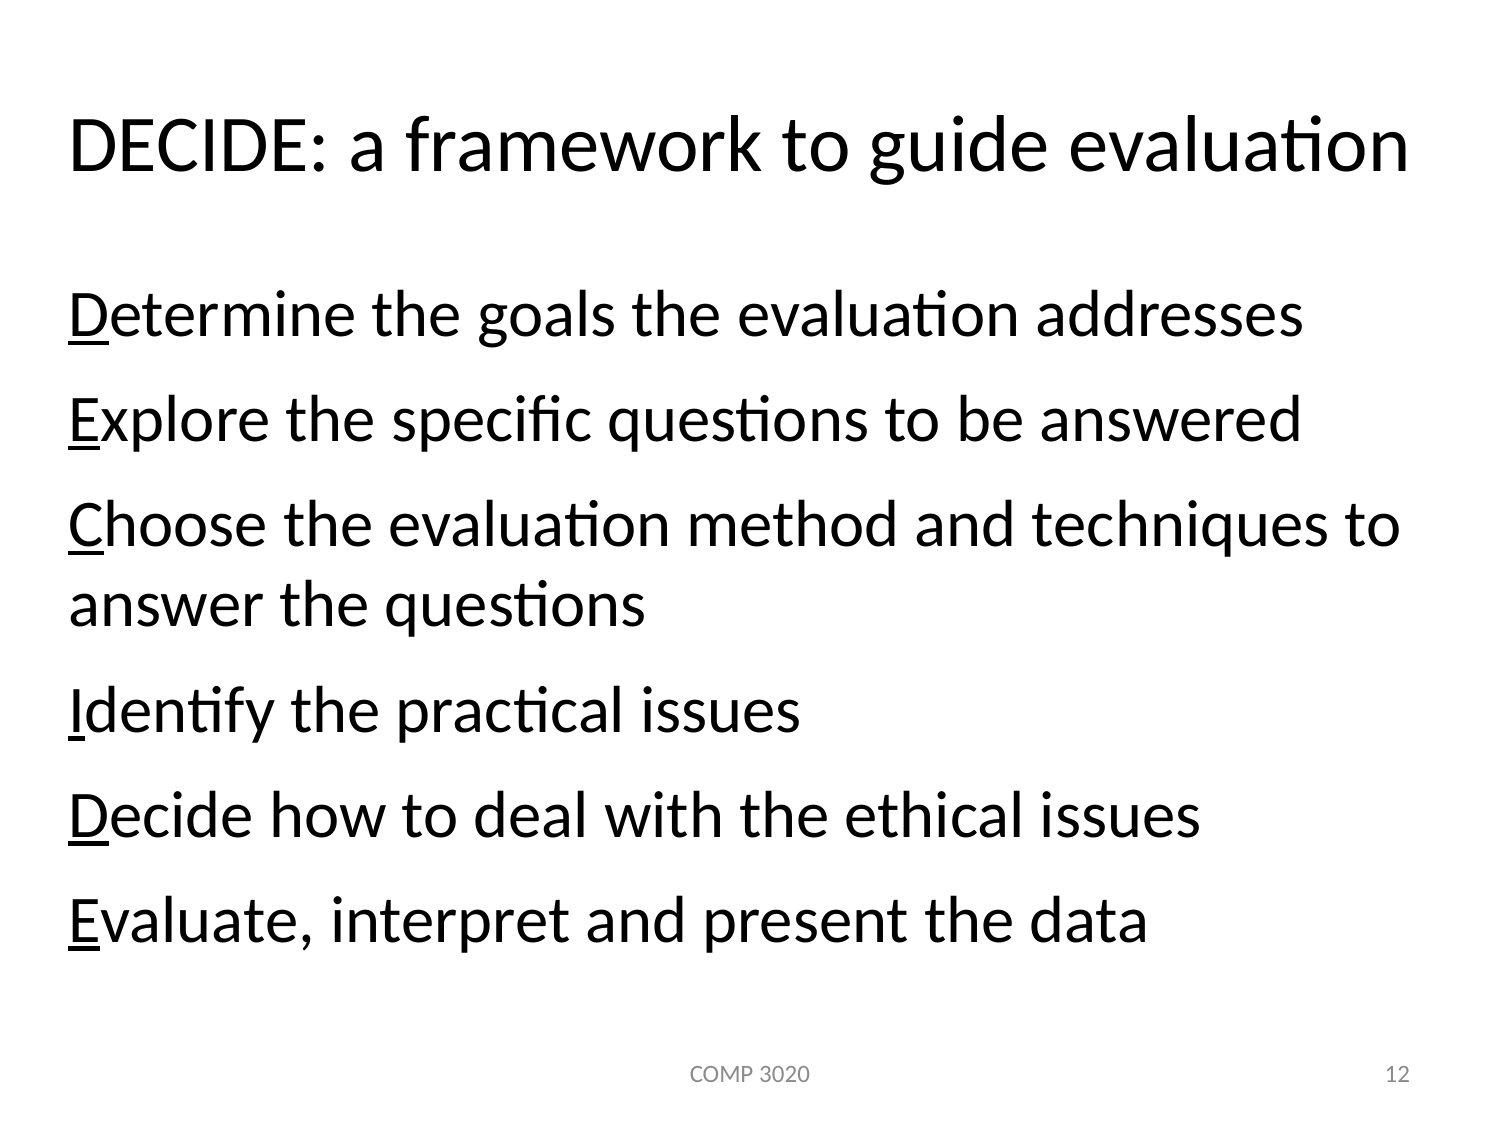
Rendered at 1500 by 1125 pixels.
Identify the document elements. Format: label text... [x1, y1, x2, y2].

slide_number 12 [1074, 1042, 1425, 1103]
title DECIDE: a framework to guide evaluation [53, 45, 1500, 233]
footer COMP 3020 [512, 1042, 988, 1103]
list Determine the goals the evaluation addresses Explore the specific questions to be answered Choose the evaluation method and techniques to answer the questions Identify the practical issues Decide how to deal with the ethical issues Evaluate, interpret and present the data [53, 262, 1425, 1005]
